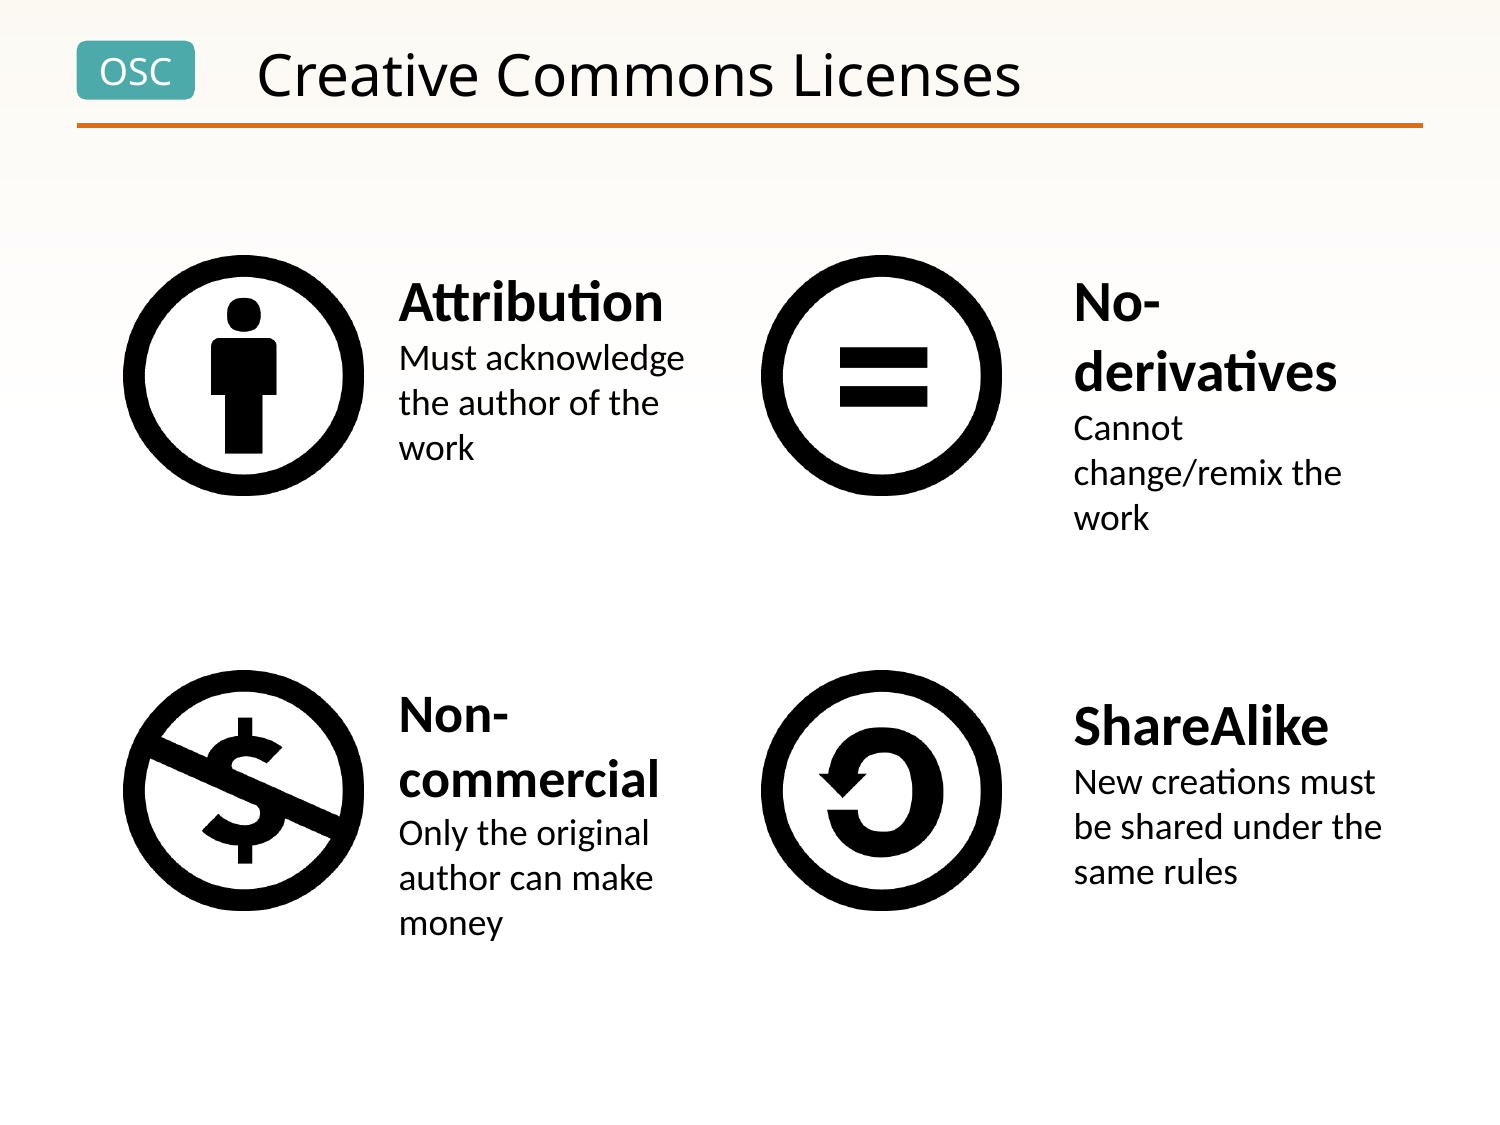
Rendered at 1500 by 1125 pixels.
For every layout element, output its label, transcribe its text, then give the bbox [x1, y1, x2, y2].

text_box Creative Commons Licenses [242, 30, 1500, 116]
text_box ShareAlike New creations must be shared under the same rules [1058, 679, 1414, 900]
text_box Non-commercial Only the original author can make money [383, 670, 762, 951]
picture [760, 255, 1002, 496]
text_box No-derivatives Cannot change/remix the work [1058, 255, 1414, 545]
picture [760, 670, 1002, 912]
picture [123, 670, 364, 912]
text_box Attribution Must acknowledge the author of the work [383, 255, 739, 476]
picture [123, 255, 364, 496]
